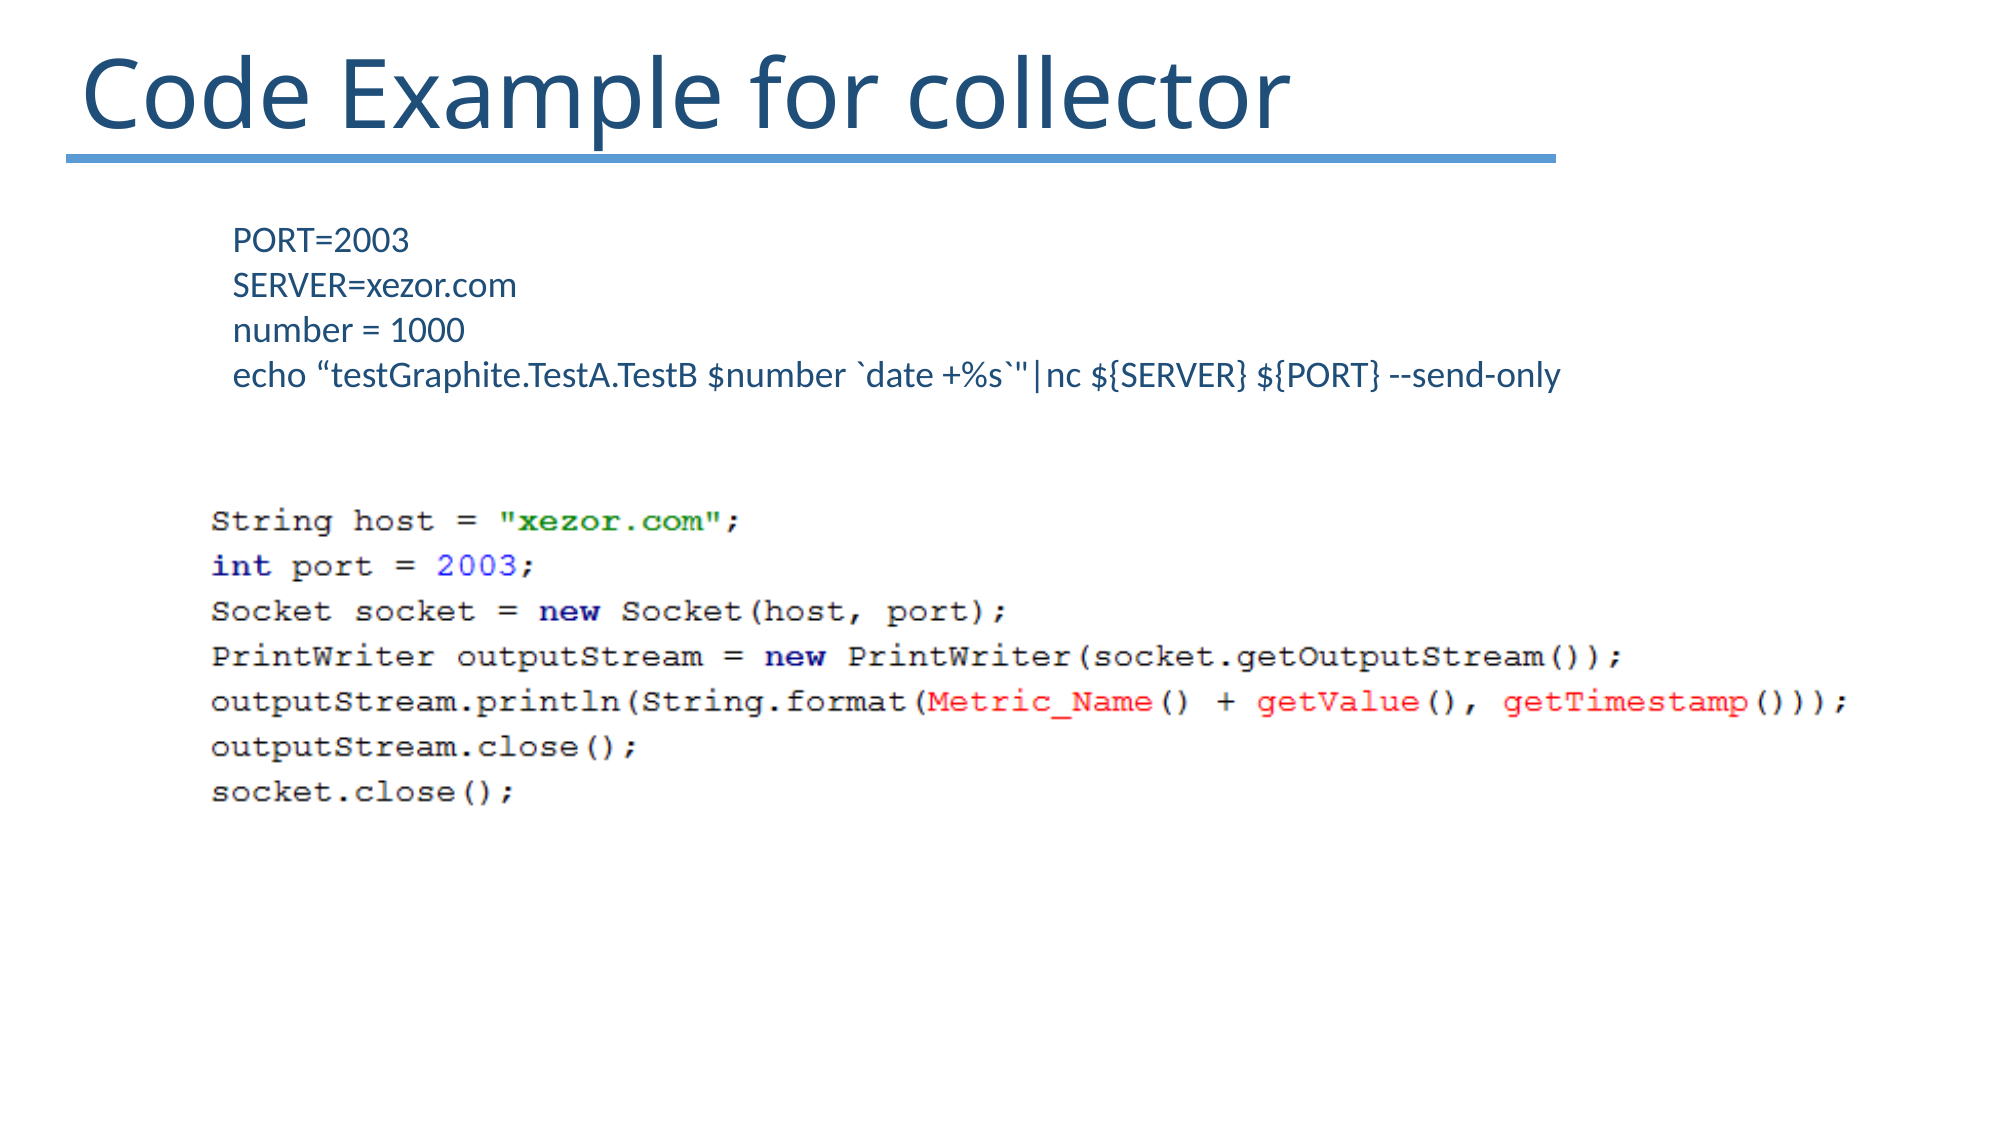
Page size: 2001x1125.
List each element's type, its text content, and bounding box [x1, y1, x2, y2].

title Code Example for collector [50, 13, 1323, 158]
picture [143, 502, 1877, 819]
text_box PORT=2003 SERVER=xezor.com number = 1000 echo “testGraphite.TestA.TestB $number `date +%s`"|nc ${SERVER} ${PORT} --send-only [217, 207, 1814, 403]
